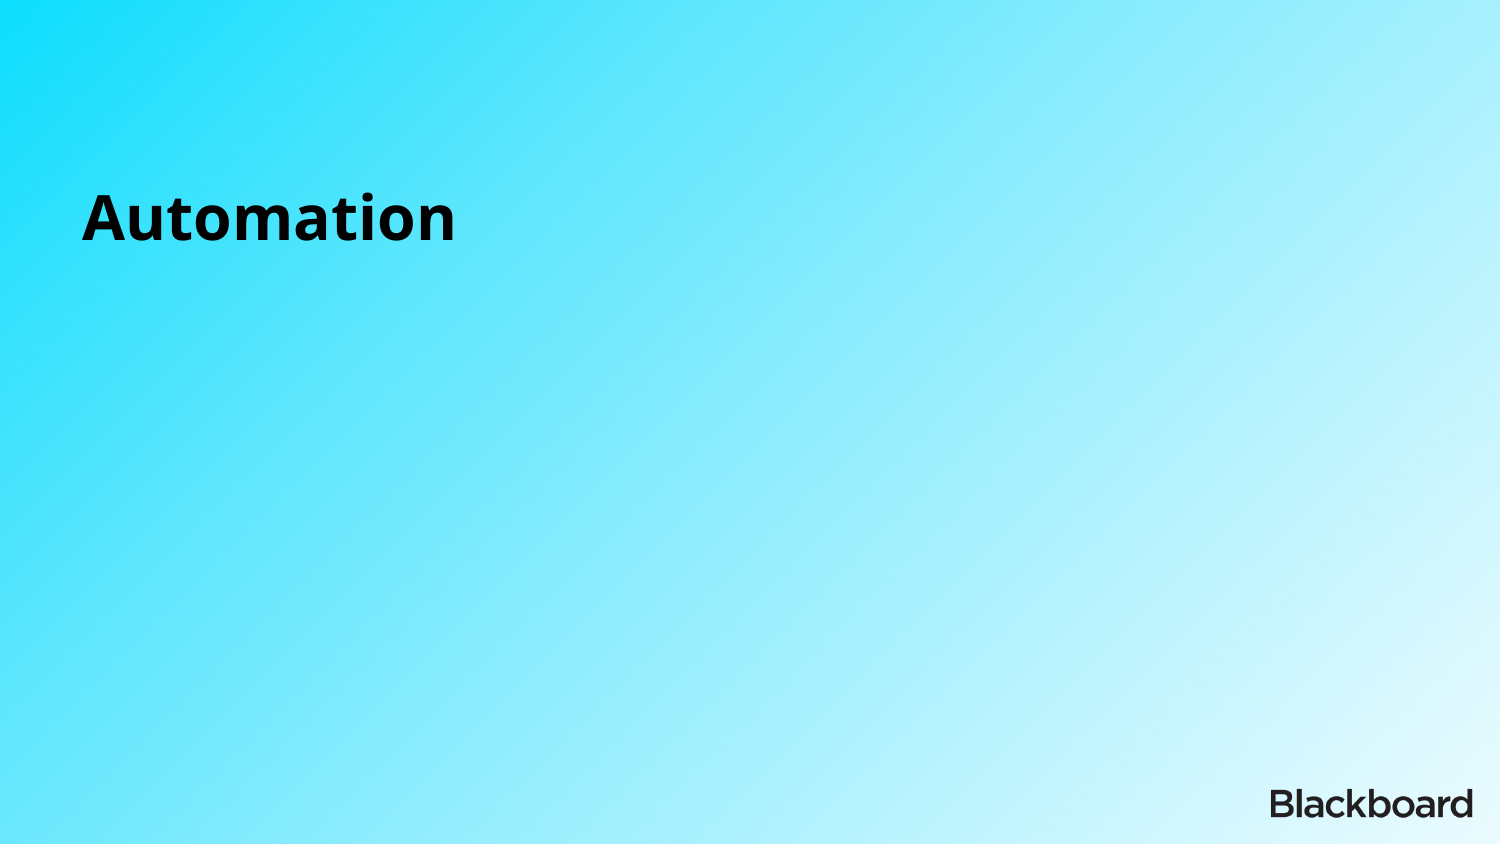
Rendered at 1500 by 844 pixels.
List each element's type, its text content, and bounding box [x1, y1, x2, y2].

picture [0, 0, 1500, 844]
title Automation [67, 127, 1418, 269]
